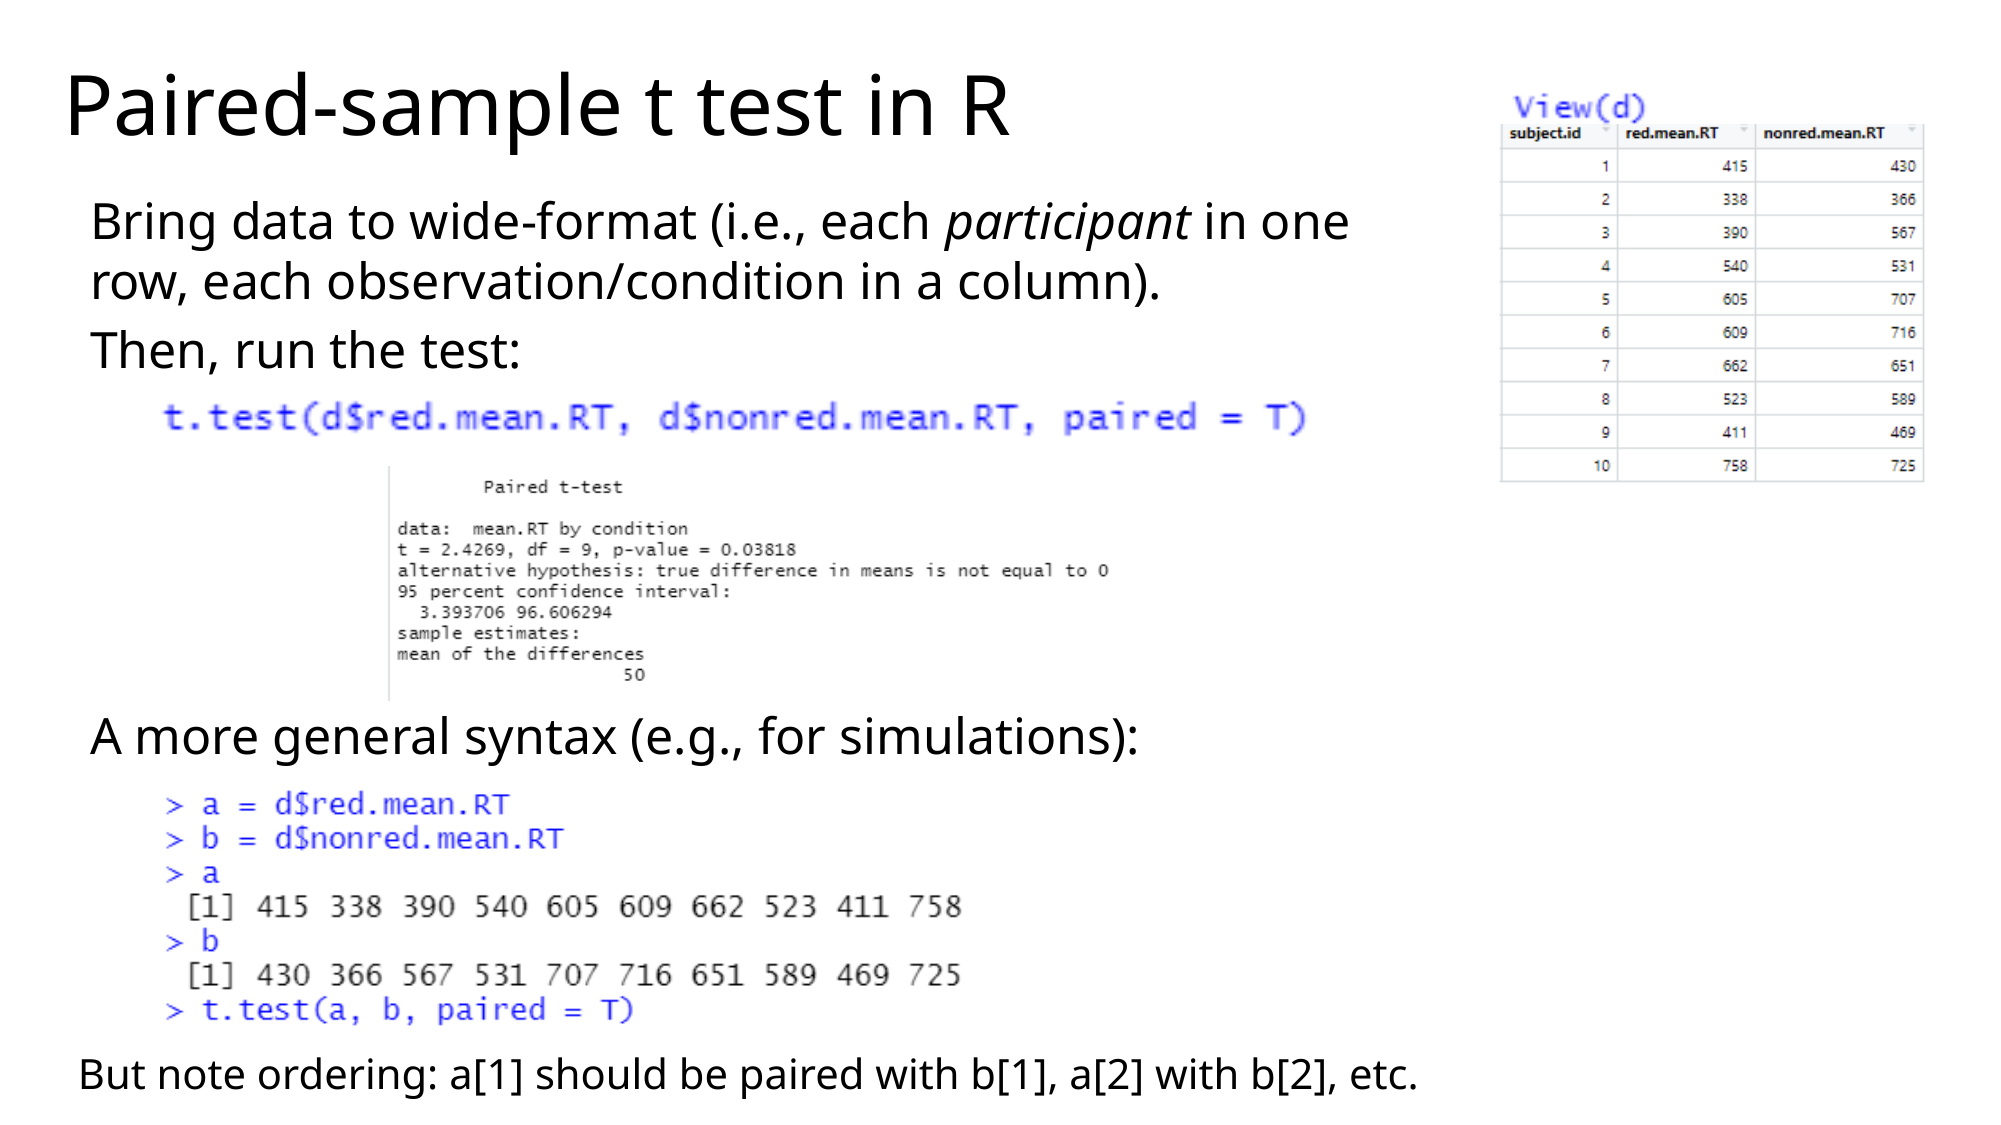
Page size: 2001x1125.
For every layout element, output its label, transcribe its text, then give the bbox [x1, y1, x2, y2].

text_box But note ordering: a[1] should be paired with b[1], a[2] with b[2], etc. [62, 1040, 1526, 1111]
picture [157, 396, 1337, 450]
title Paired-sample t test in R [48, 0, 1774, 218]
picture [387, 466, 1154, 701]
text_box A more general syntax (e.g., for simulations): [75, 697, 1364, 793]
picture [157, 777, 1000, 1046]
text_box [1499, 78, 1925, 493]
list Bring data to wide-format (i.e., each participant in one row, each observation/condition in a column). Then, run the test: [75, 182, 1450, 735]
